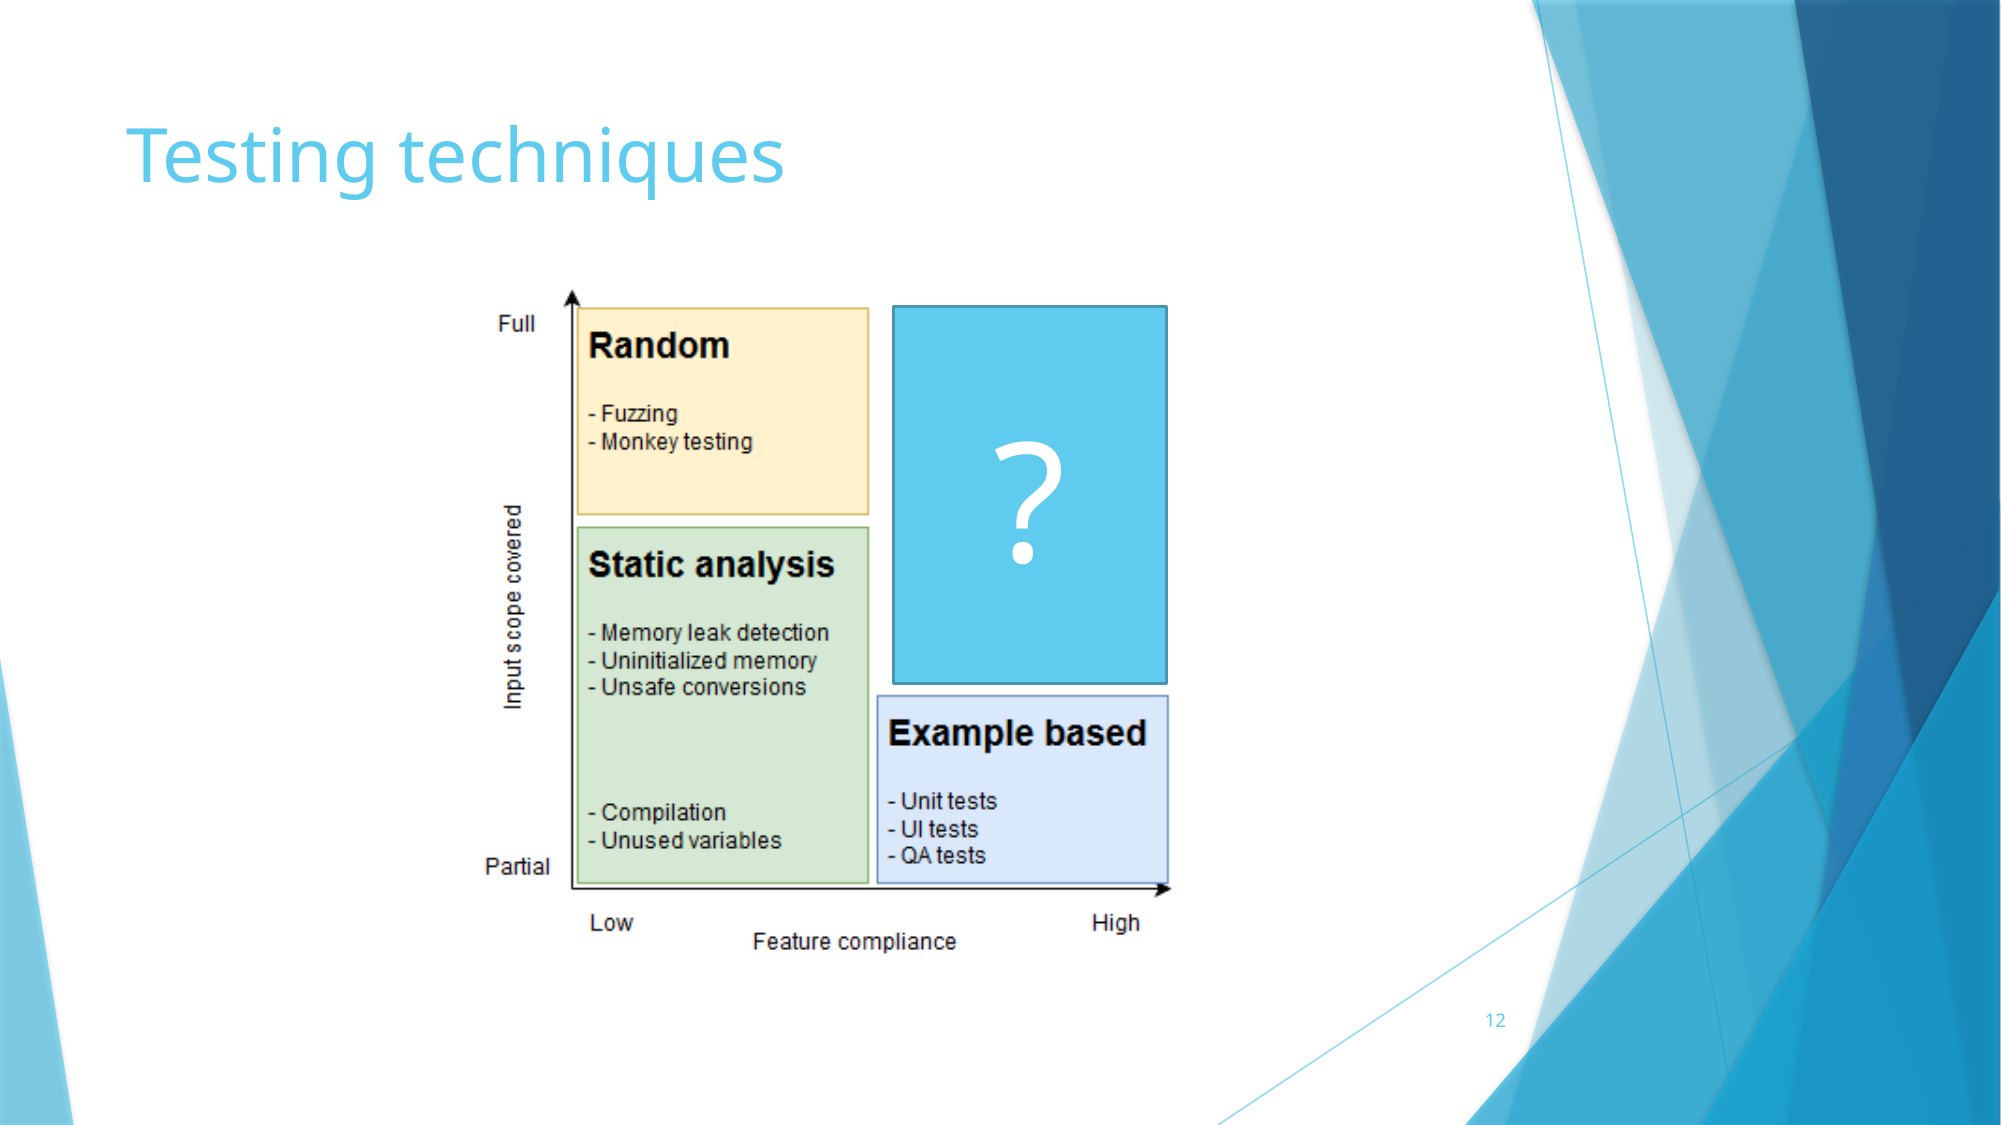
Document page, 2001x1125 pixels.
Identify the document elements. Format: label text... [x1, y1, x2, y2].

picture [478, 275, 1188, 966]
slide_number 12 [1409, 991, 1522, 1051]
title Testing techniques [111, 99, 1522, 317]
